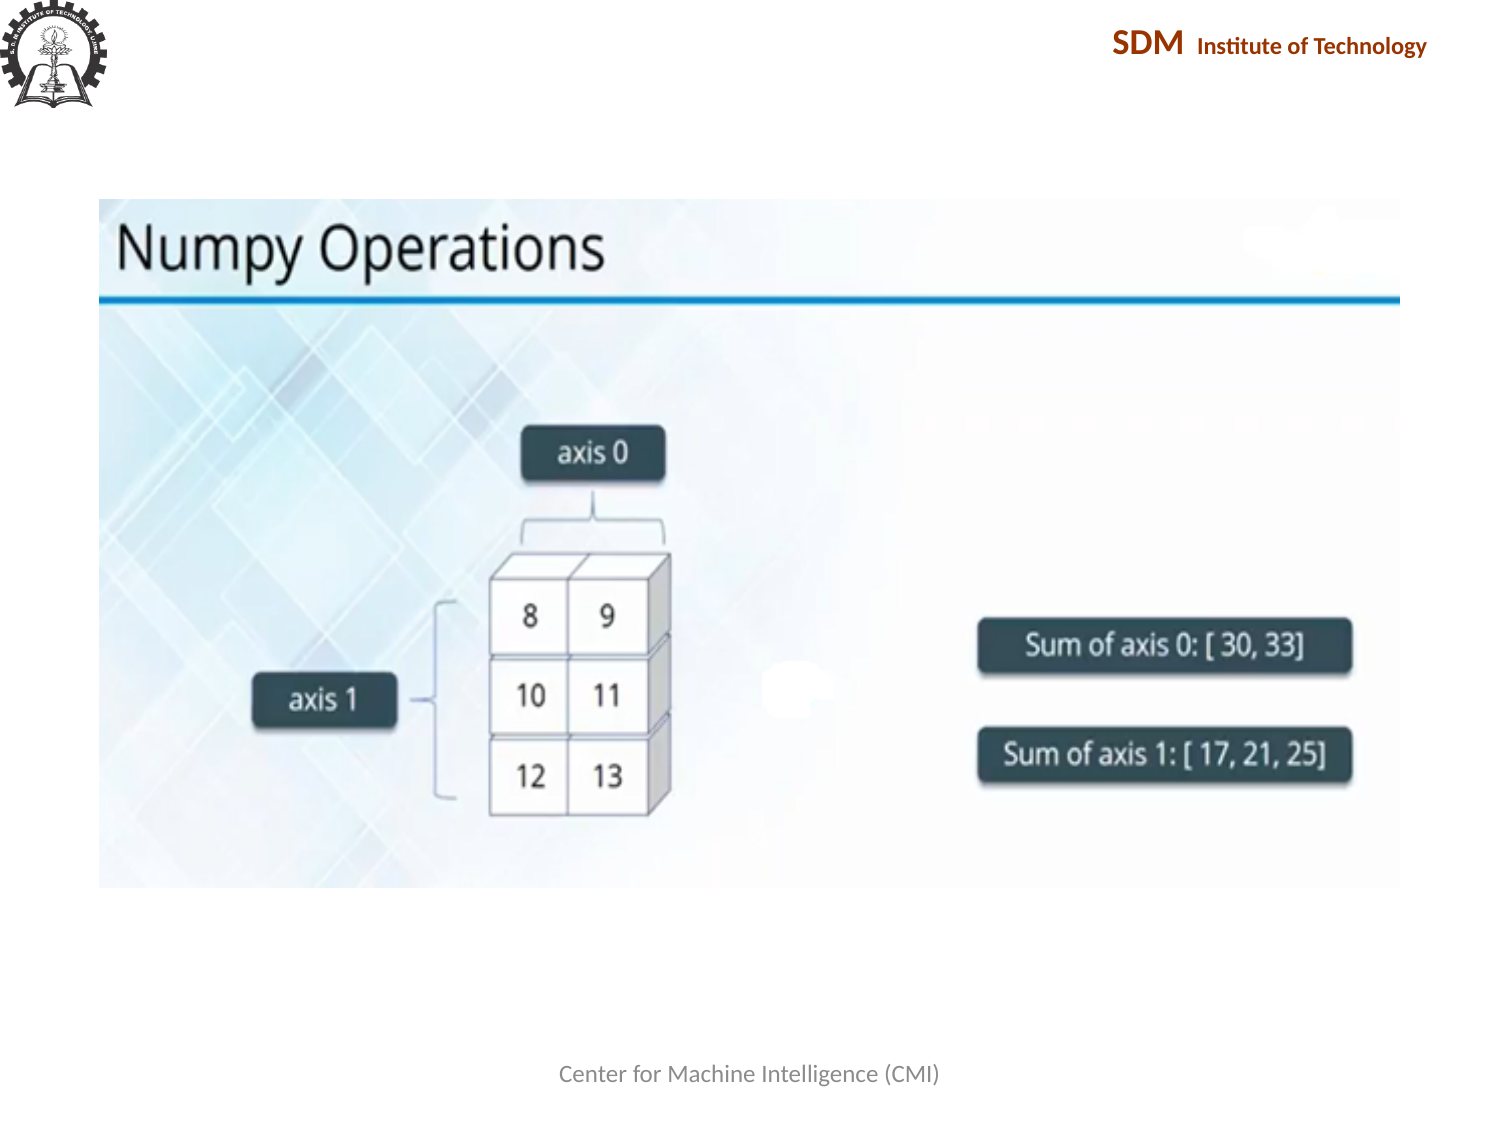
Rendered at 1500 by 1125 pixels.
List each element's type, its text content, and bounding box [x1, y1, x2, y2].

picture [0, 0, 107, 108]
picture [99, 199, 1401, 888]
footer Center for Machine Intelligence (CMI) [512, 1042, 988, 1103]
